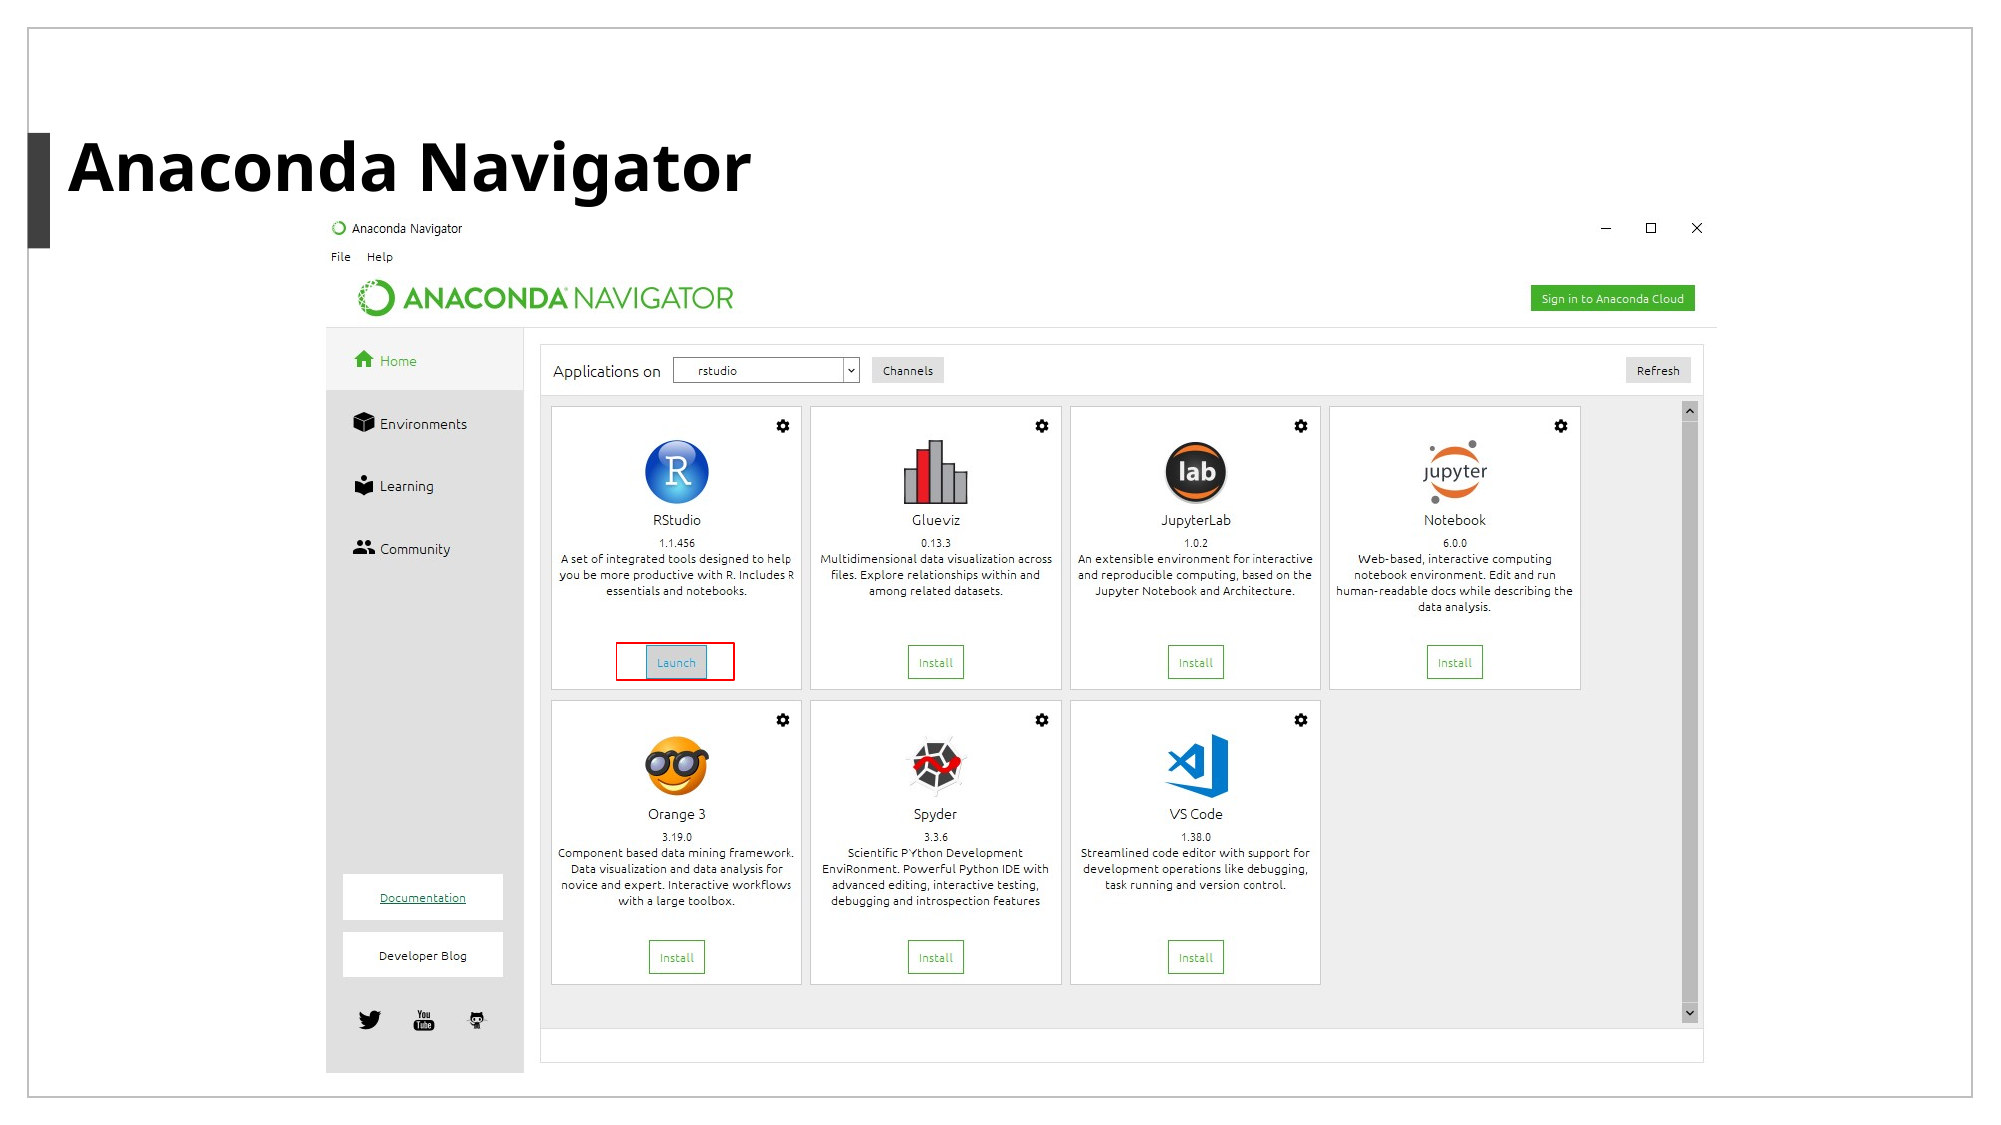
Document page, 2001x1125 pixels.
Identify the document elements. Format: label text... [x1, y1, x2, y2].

text_box Anaconda Navigator [53, 117, 768, 213]
text_box [27, 27, 1973, 1098]
picture [326, 217, 1717, 1073]
text_box [27, 132, 51, 249]
